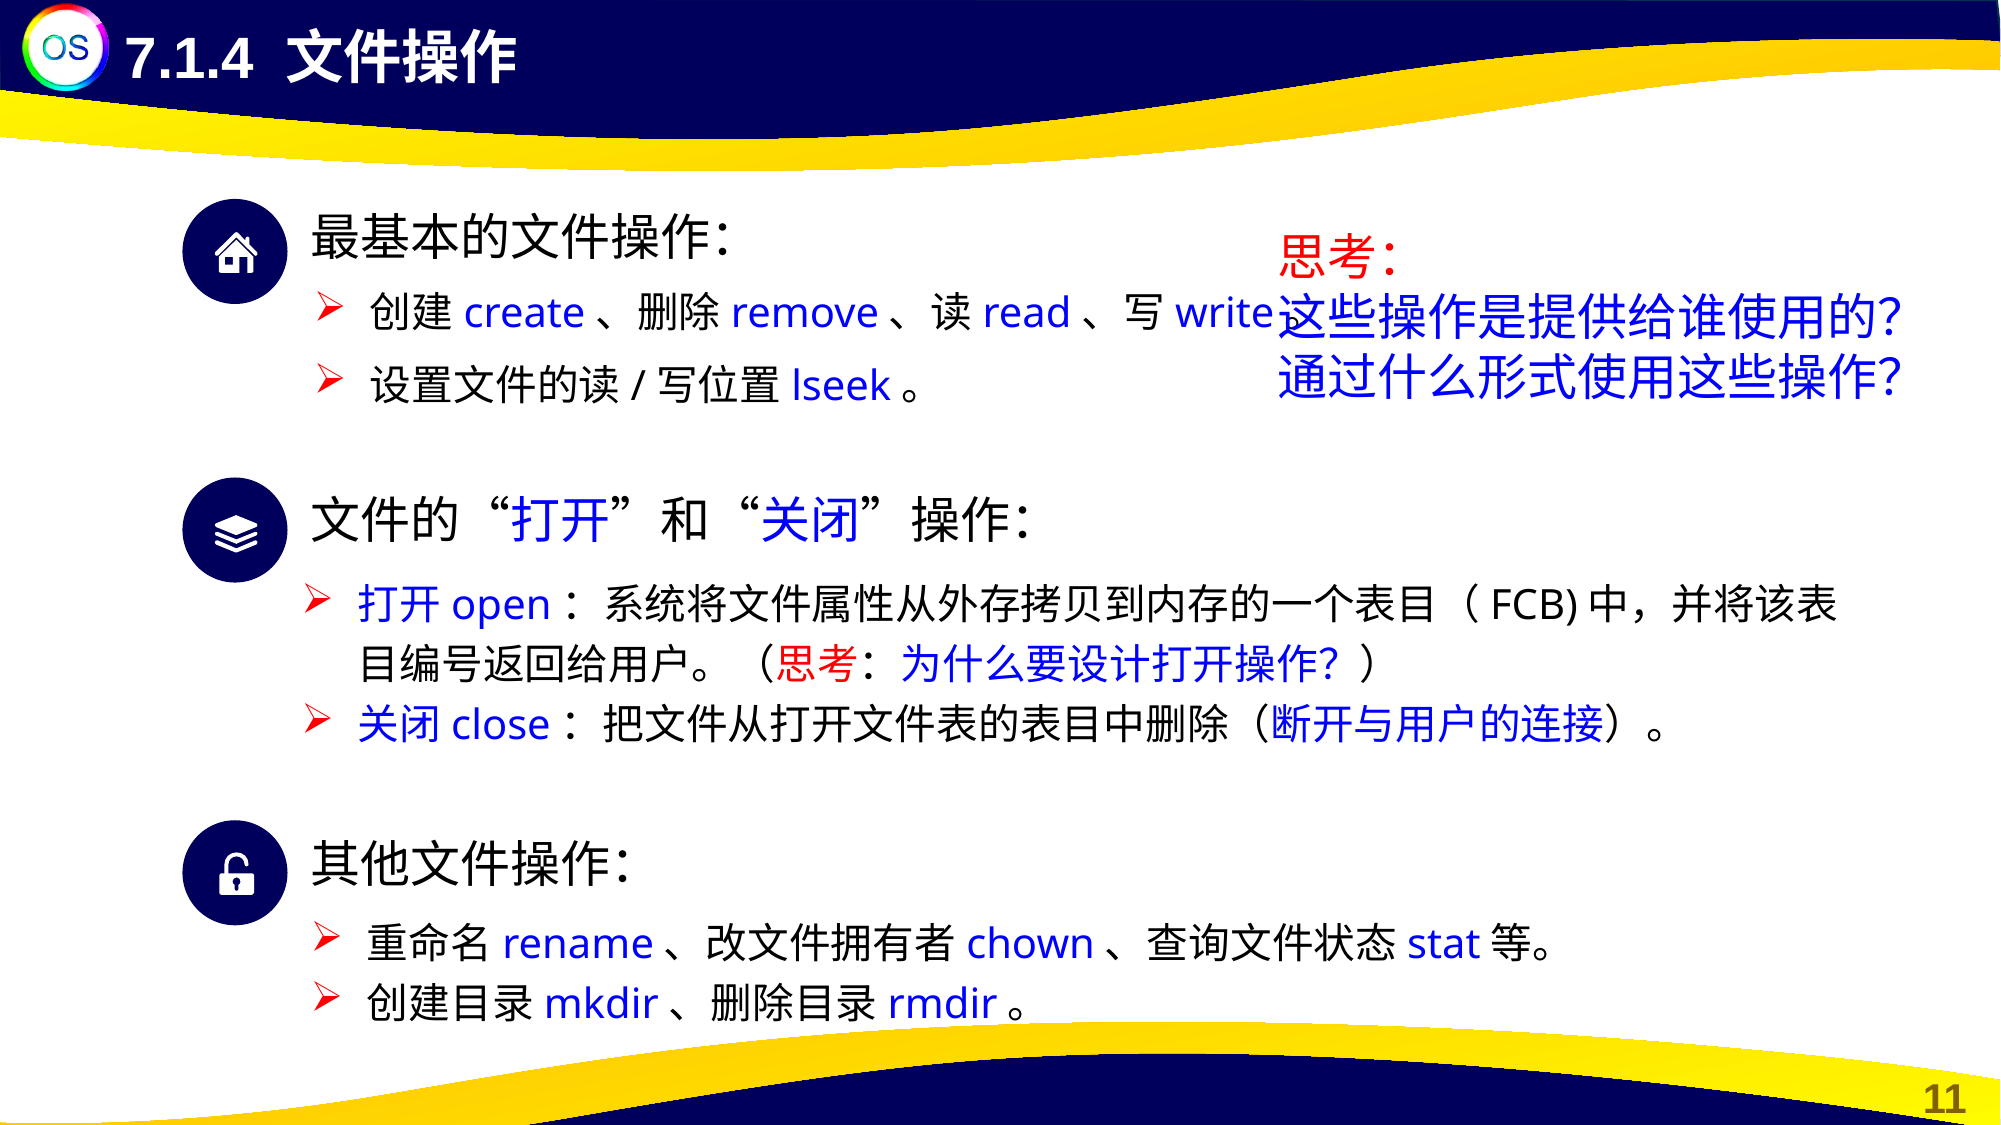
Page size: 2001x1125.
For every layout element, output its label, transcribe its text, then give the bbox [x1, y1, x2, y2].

text_box [182, 477, 288, 583]
picture [22, 3, 109, 91]
text_box 7.1.4 文件操作 [109, 12, 1263, 98]
text_box 最基本的文件操作： [295, 202, 902, 269]
text_box 创建create、删除remove、读read、写write。 设置文件的读/写位置lseek。 [298, 268, 1892, 431]
text_box [219, 852, 255, 895]
text_box [214, 531, 258, 544]
text_box [214, 514, 258, 535]
text_box [214, 232, 258, 273]
text_box [182, 820, 288, 926]
text_box 其他文件操作： [295, 828, 902, 897]
text_box 重命名rename、改文件拥有者chown、查询文件状态stat等。 创建目录mkdir、删除目录rmdir。 [295, 899, 1892, 1069]
text_box [182, 198, 288, 304]
text_box 文件的“打开”和“关闭”操作： [295, 486, 1084, 552]
text_box [214, 540, 258, 553]
text_box 思考： 这些操作是提供给谁使用的？通过什么形式使用这些操作？ [1262, 217, 1978, 413]
text_box 打开open：系统将文件属性从外存拷贝到内存的一个表目（FCB)中，并将该表目编号返回给用户。（思考：为什么要设计打开操作？） 关闭close：把文件从打开文件表的表目中删除（断开与用户的连接）。 [286, 560, 1892, 714]
